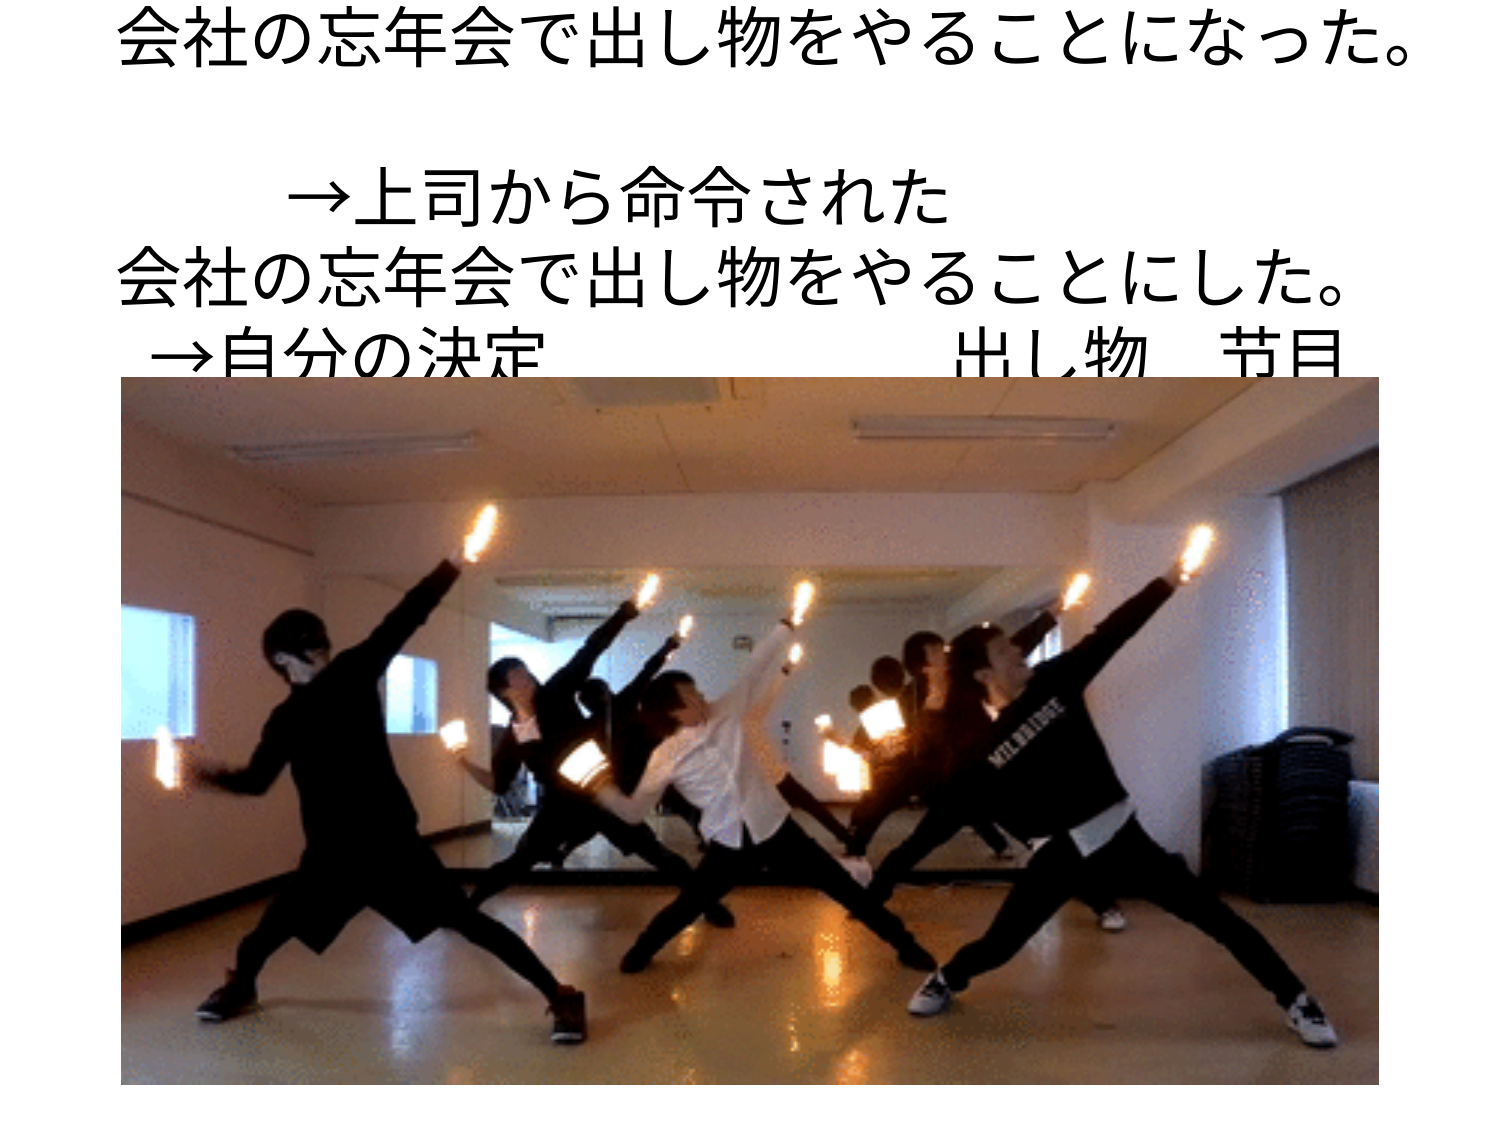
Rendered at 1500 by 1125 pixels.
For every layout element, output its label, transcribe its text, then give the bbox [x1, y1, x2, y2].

title 会社の忘年会で出し物をやることになった。 →上司から命令された 会社の忘年会で出し物をやることにした。 →自分の決定 出し物 节目 [75, 45, 1425, 347]
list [120, 377, 1380, 1085]
